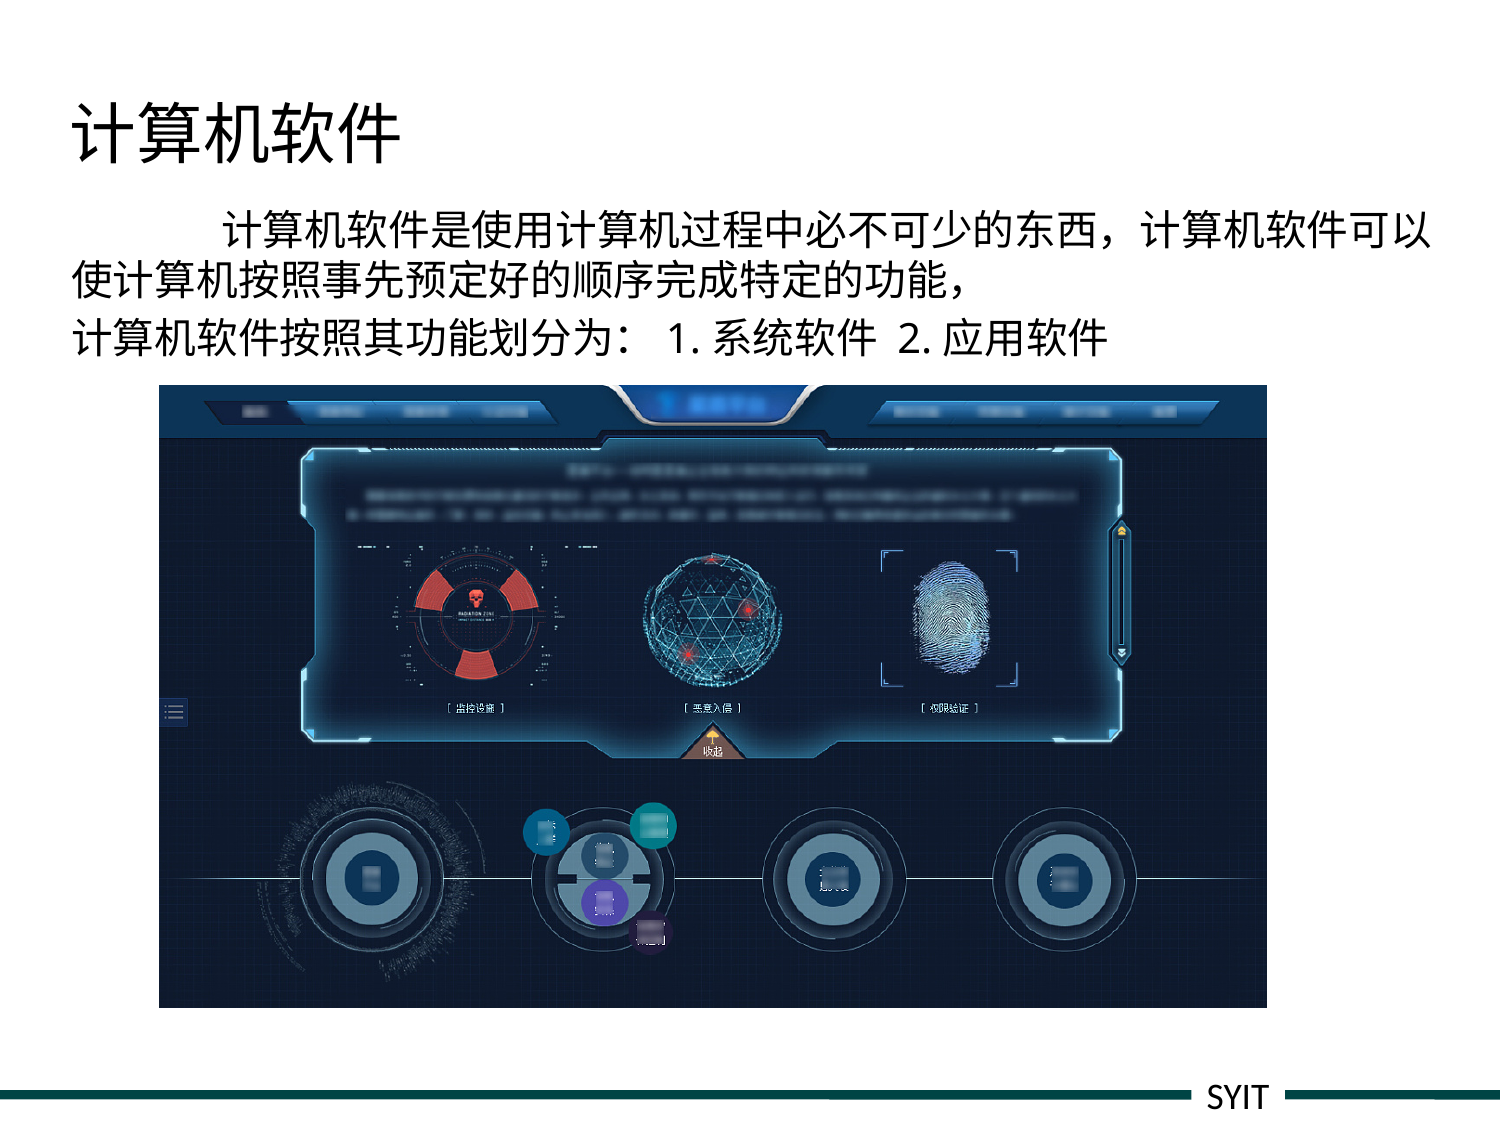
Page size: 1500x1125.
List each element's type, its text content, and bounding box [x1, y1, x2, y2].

picture [159, 385, 1267, 1009]
title 计算机软件 [54, 59, 1042, 196]
subtitle 计算机软件是使用计算机过程中必不可少的东西，计算机软件可以使计算机按照事先预定好的顺序完成特定的功能， 计算机软件按照其功能划分为：1.系统软件 2.应用软件 [0, 196, 1453, 1024]
text_box SYIT [1191, 1064, 1285, 1124]
